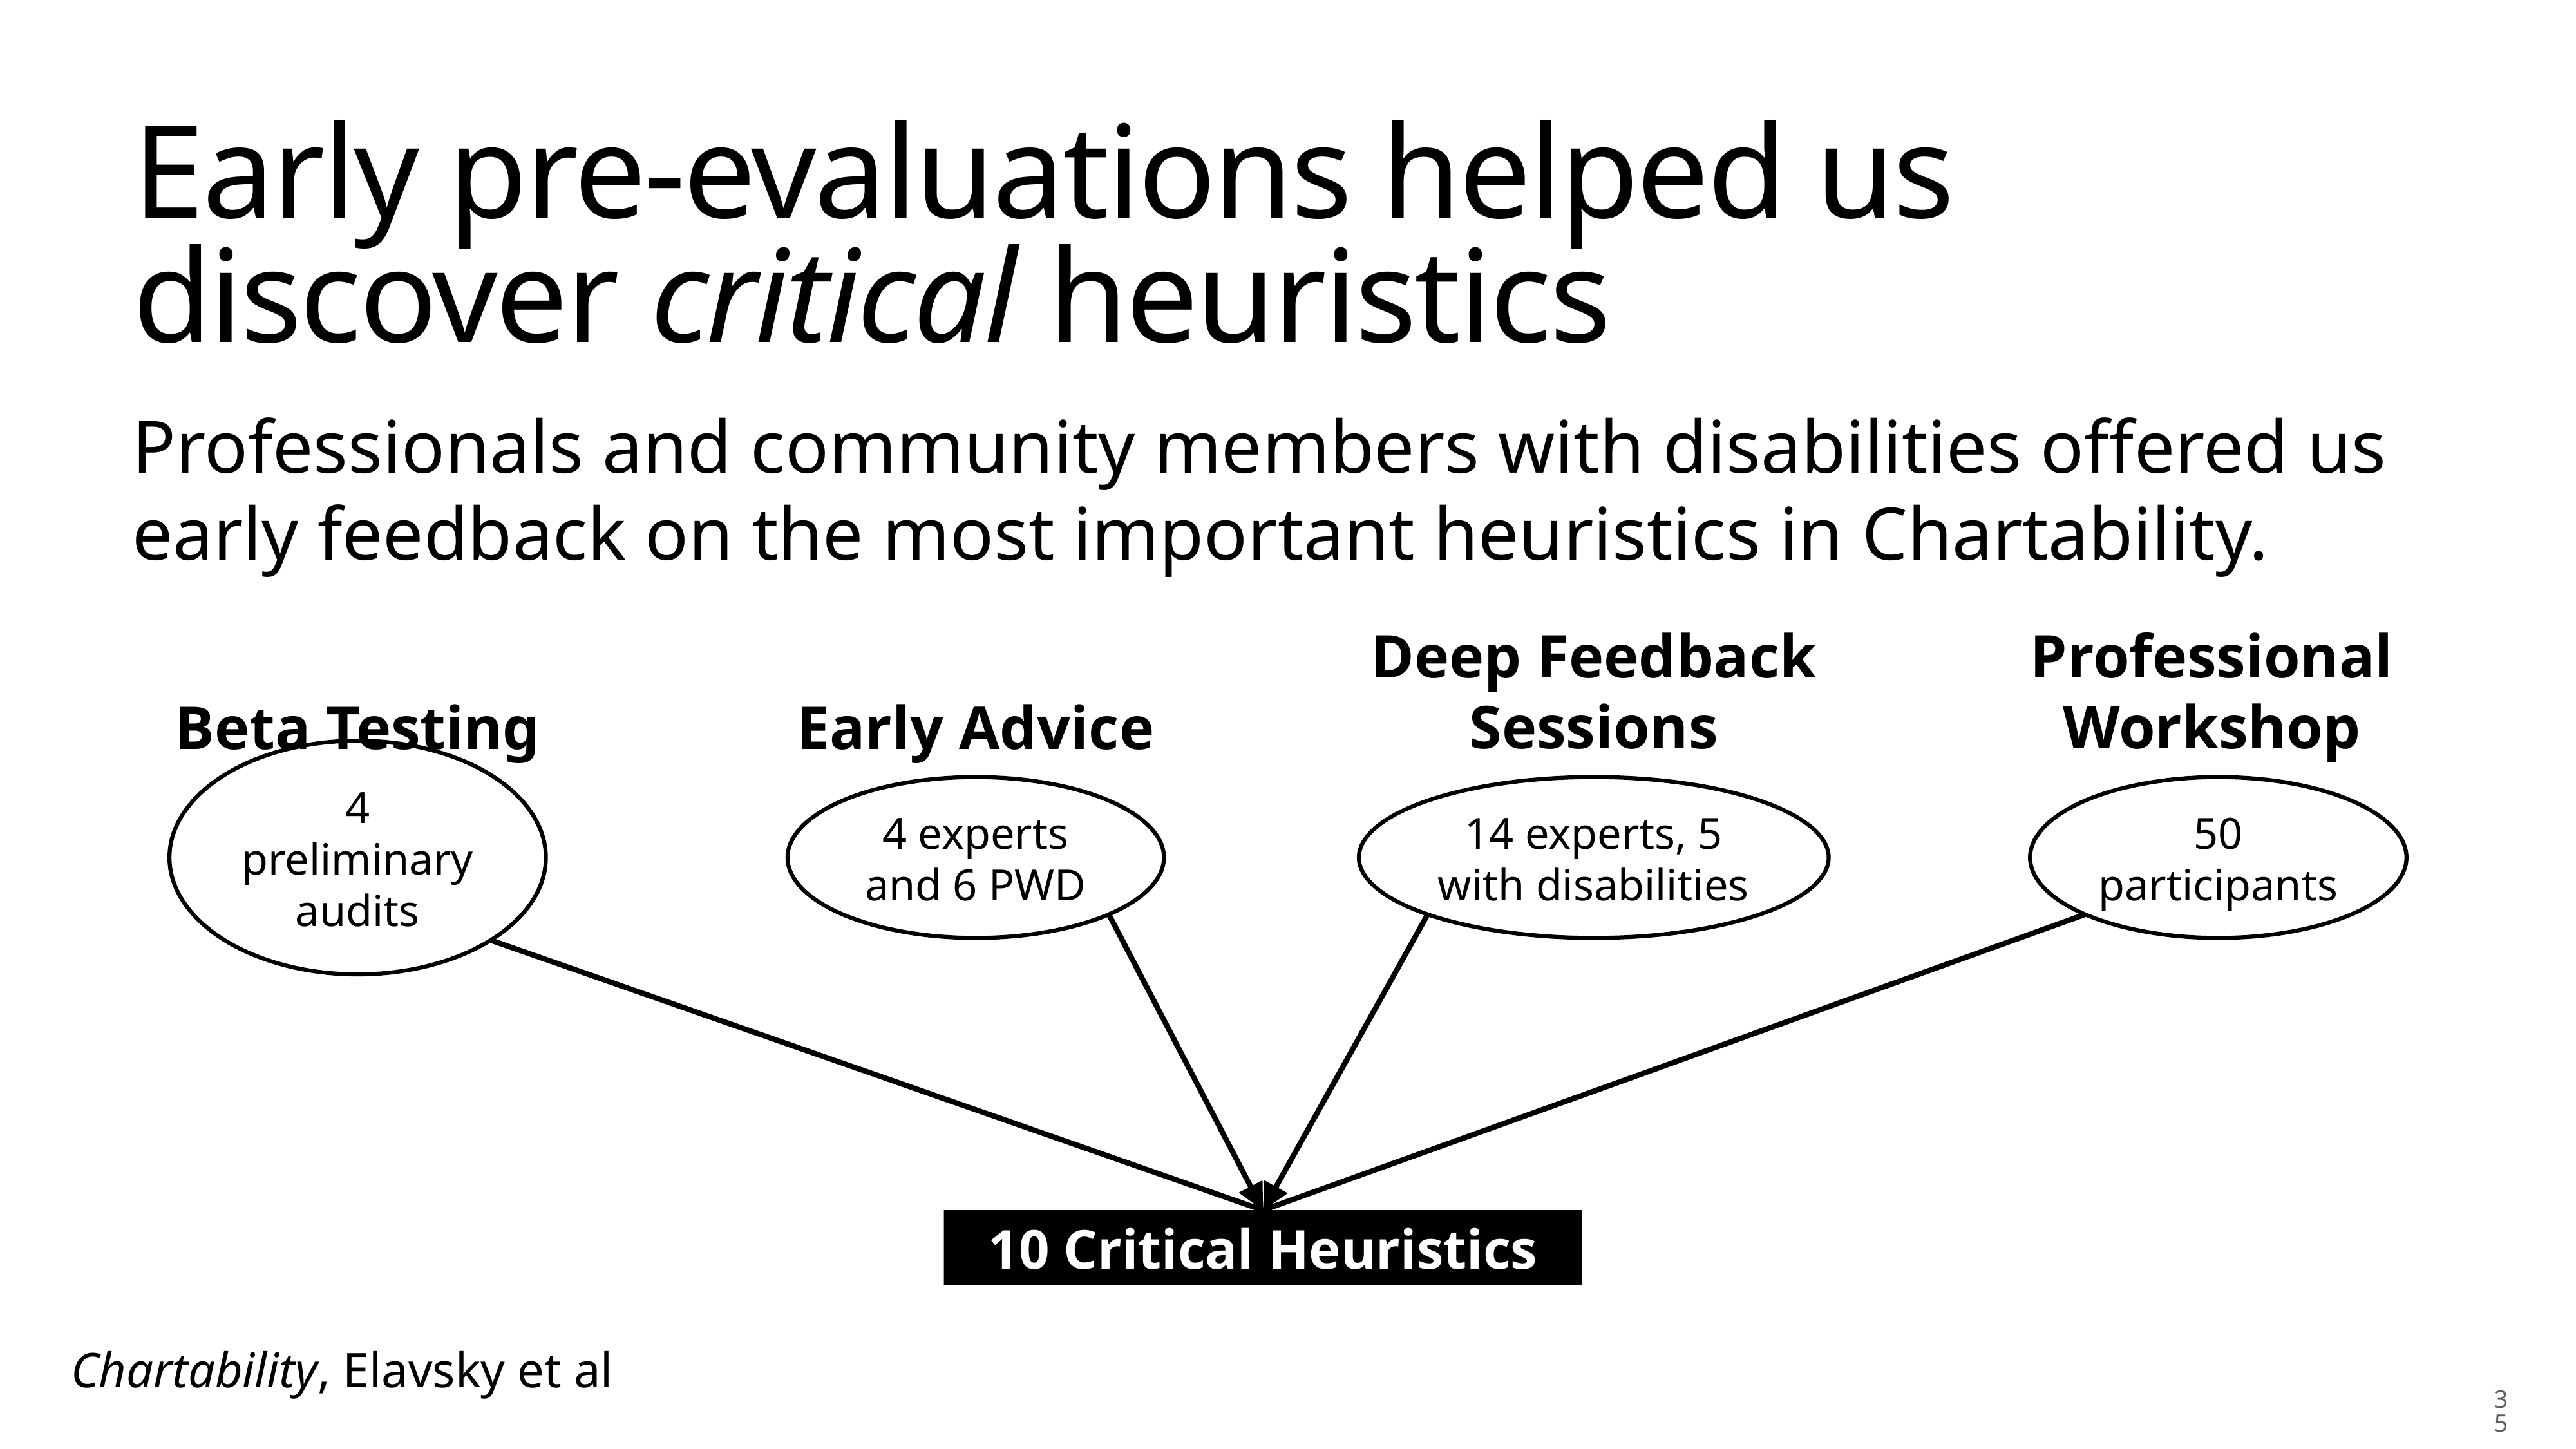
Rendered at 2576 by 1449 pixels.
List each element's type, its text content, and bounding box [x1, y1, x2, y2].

text_box Chartability, Elavsky et al [61, 1334, 1042, 1403]
title Early pre-evaluations helped us discover critical heuristics [127, 113, 2449, 395]
text_box 4 experts and 6 PWD [787, 777, 1164, 914]
slide_number 35 [2488, 570, 2515, 1423]
text_box 50 participants [2030, 777, 2407, 938]
text_box 4 preliminary audits [169, 766, 546, 974]
text_box Early Advice [741, 685, 1211, 766]
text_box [1263, 914, 2086, 1210]
list Professionals and community members with disabilities offered us early feedback on the most important heuristics in Chartability. [127, 395, 2449, 581]
text_box Deep Feedback Sessions [1359, 613, 1829, 766]
text_box 14 experts, 5 with disabilities [1359, 777, 1829, 914]
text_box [490, 914, 1108, 1210]
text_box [1108, 914, 1263, 1210]
text_box Beta Testing [122, 685, 593, 766]
text_box Professional Workshop [1976, 613, 2447, 766]
text_box 10 Critical Heuristics [943, 1210, 1582, 1285]
